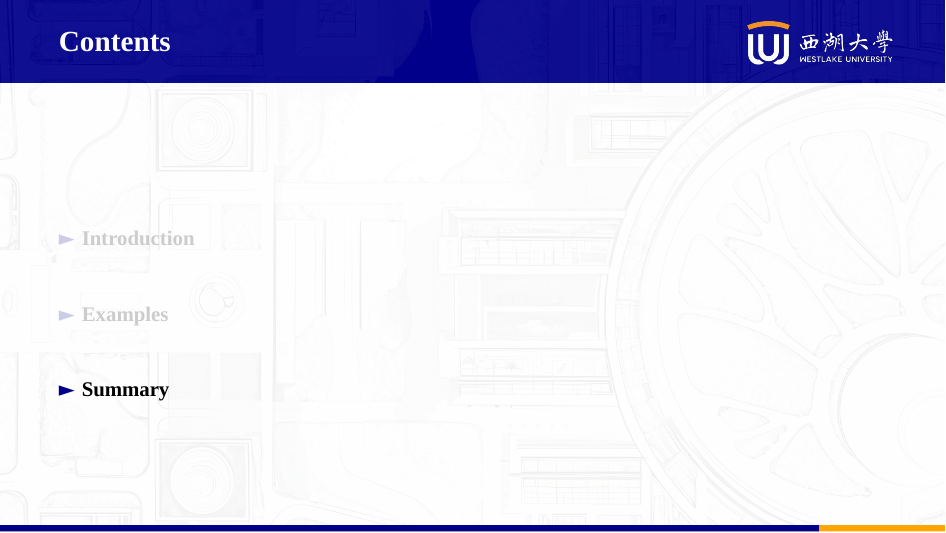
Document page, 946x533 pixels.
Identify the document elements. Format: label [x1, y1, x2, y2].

picture [0, 0, 946, 524]
text_box [0, 524, 946, 532]
